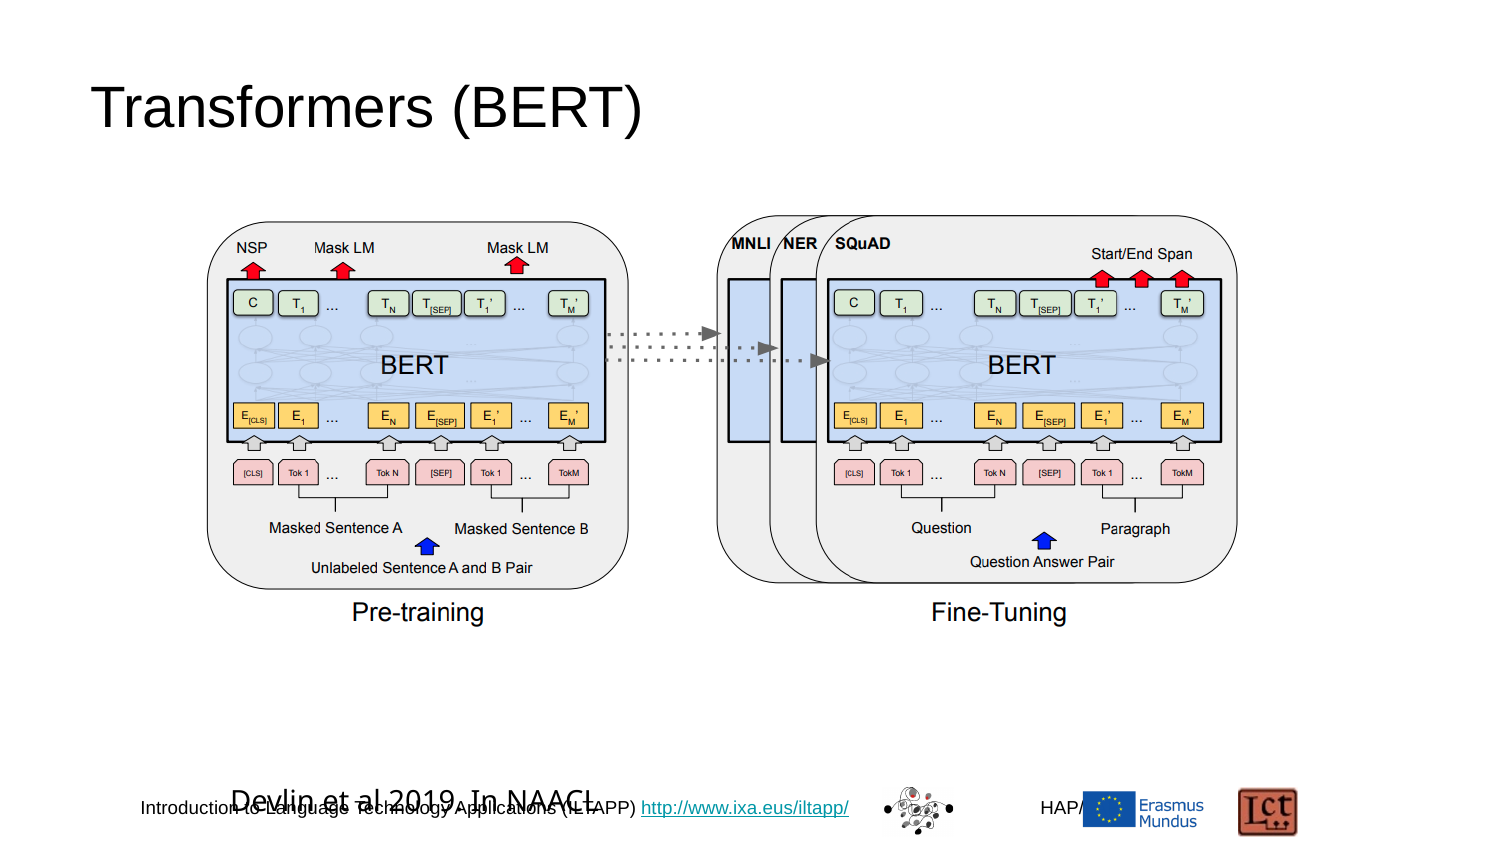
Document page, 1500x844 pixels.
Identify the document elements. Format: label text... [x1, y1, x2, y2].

title Transformers (BERT) [75, 33, 1425, 175]
picture [1238, 787, 1298, 837]
picture [182, 200, 1250, 631]
text_box Devlin et al 2019. In NAACL [215, 767, 1101, 844]
picture [1101, 786, 1215, 840]
